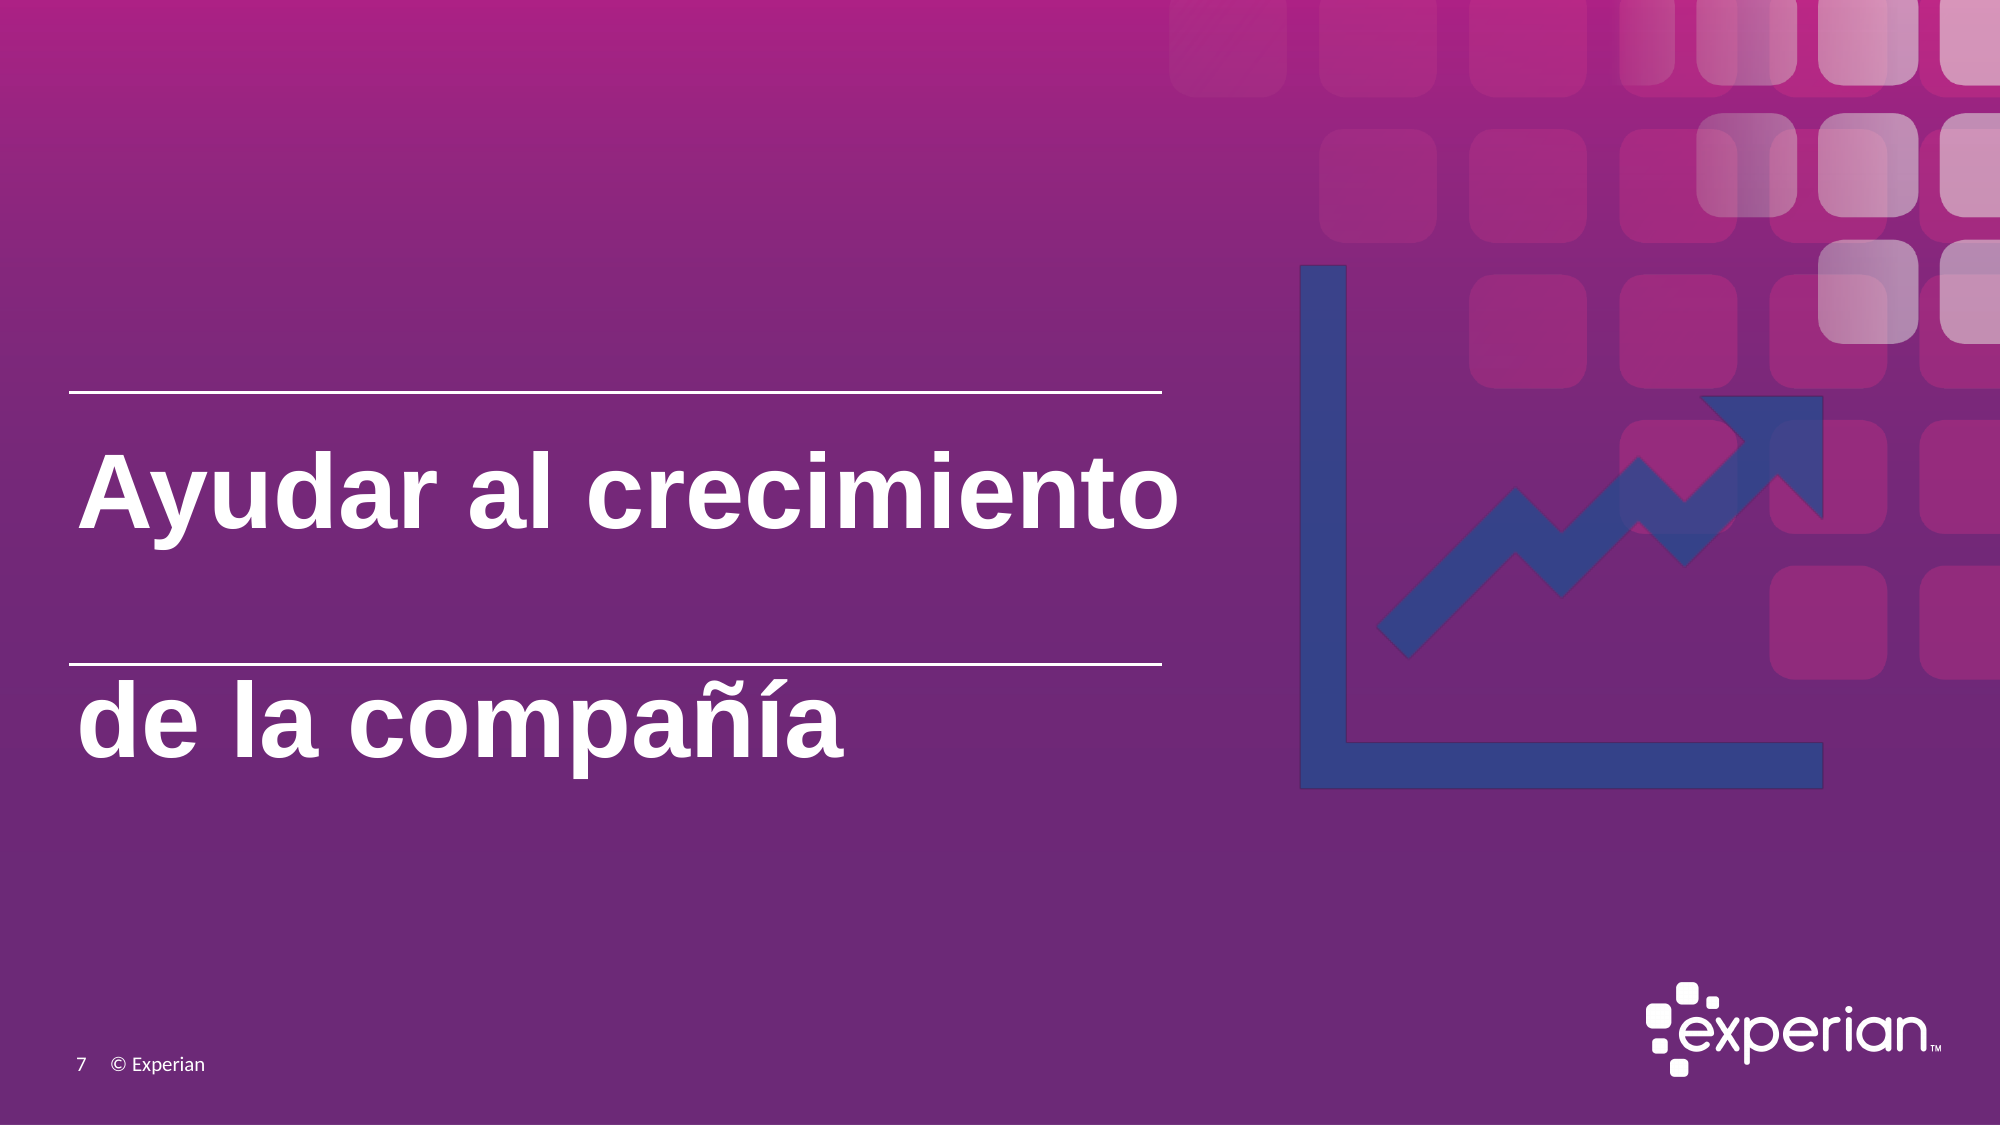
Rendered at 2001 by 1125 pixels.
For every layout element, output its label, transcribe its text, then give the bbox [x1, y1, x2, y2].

picture [0, 0, 2000, 1125]
title Ayudar al crecimiento de la compañía [76, 436, 1192, 665]
